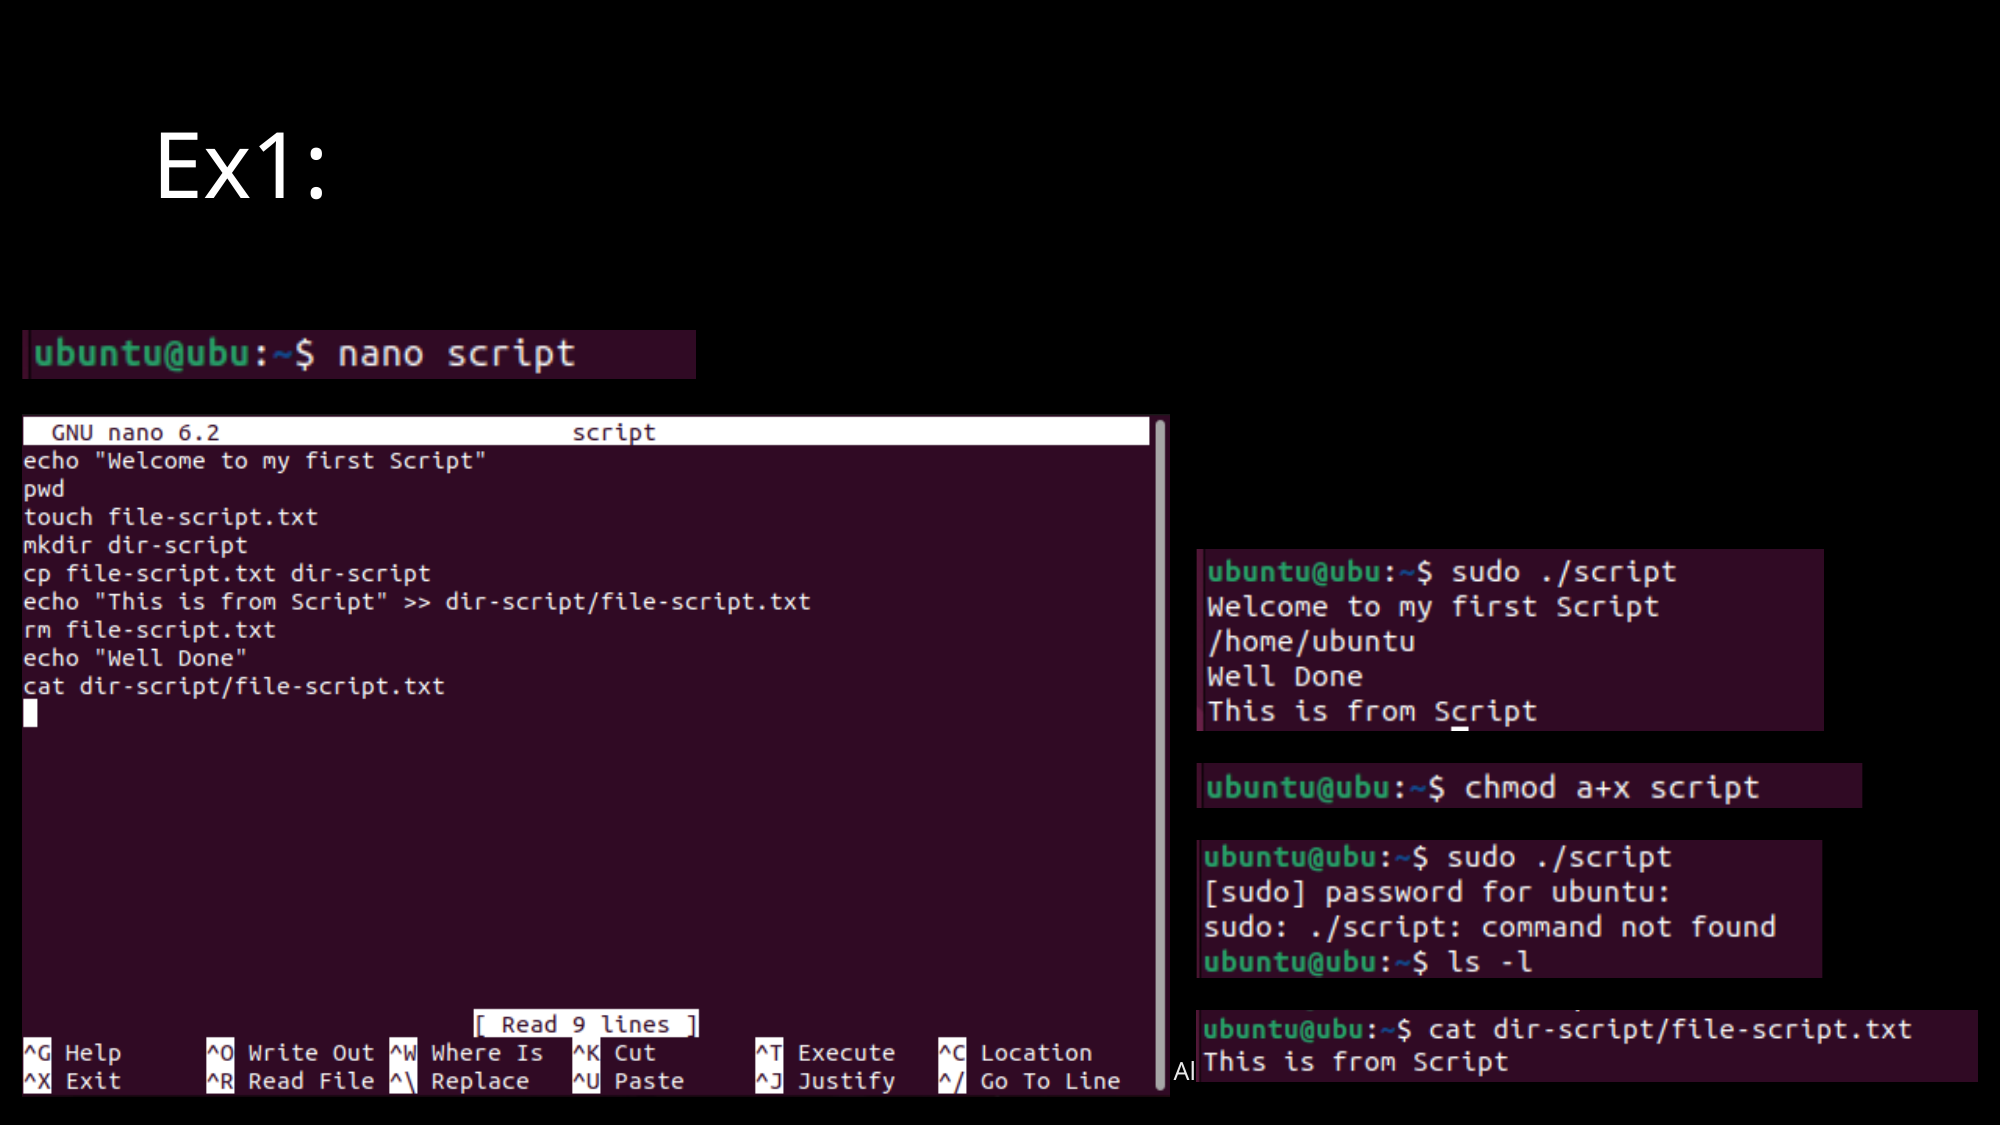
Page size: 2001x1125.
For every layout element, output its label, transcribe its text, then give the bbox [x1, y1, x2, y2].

title Ex1: [137, 59, 1863, 278]
picture [1196, 1009, 1979, 1083]
picture [1196, 839, 1824, 979]
picture [21, 414, 1170, 1097]
footer INST. : ENG.ALI BANI BAKAR & ENG.Dana Al-Mahrouk [662, 1042, 1338, 1103]
picture [21, 329, 697, 390]
picture [1196, 548, 1825, 732]
picture [1196, 763, 1863, 809]
